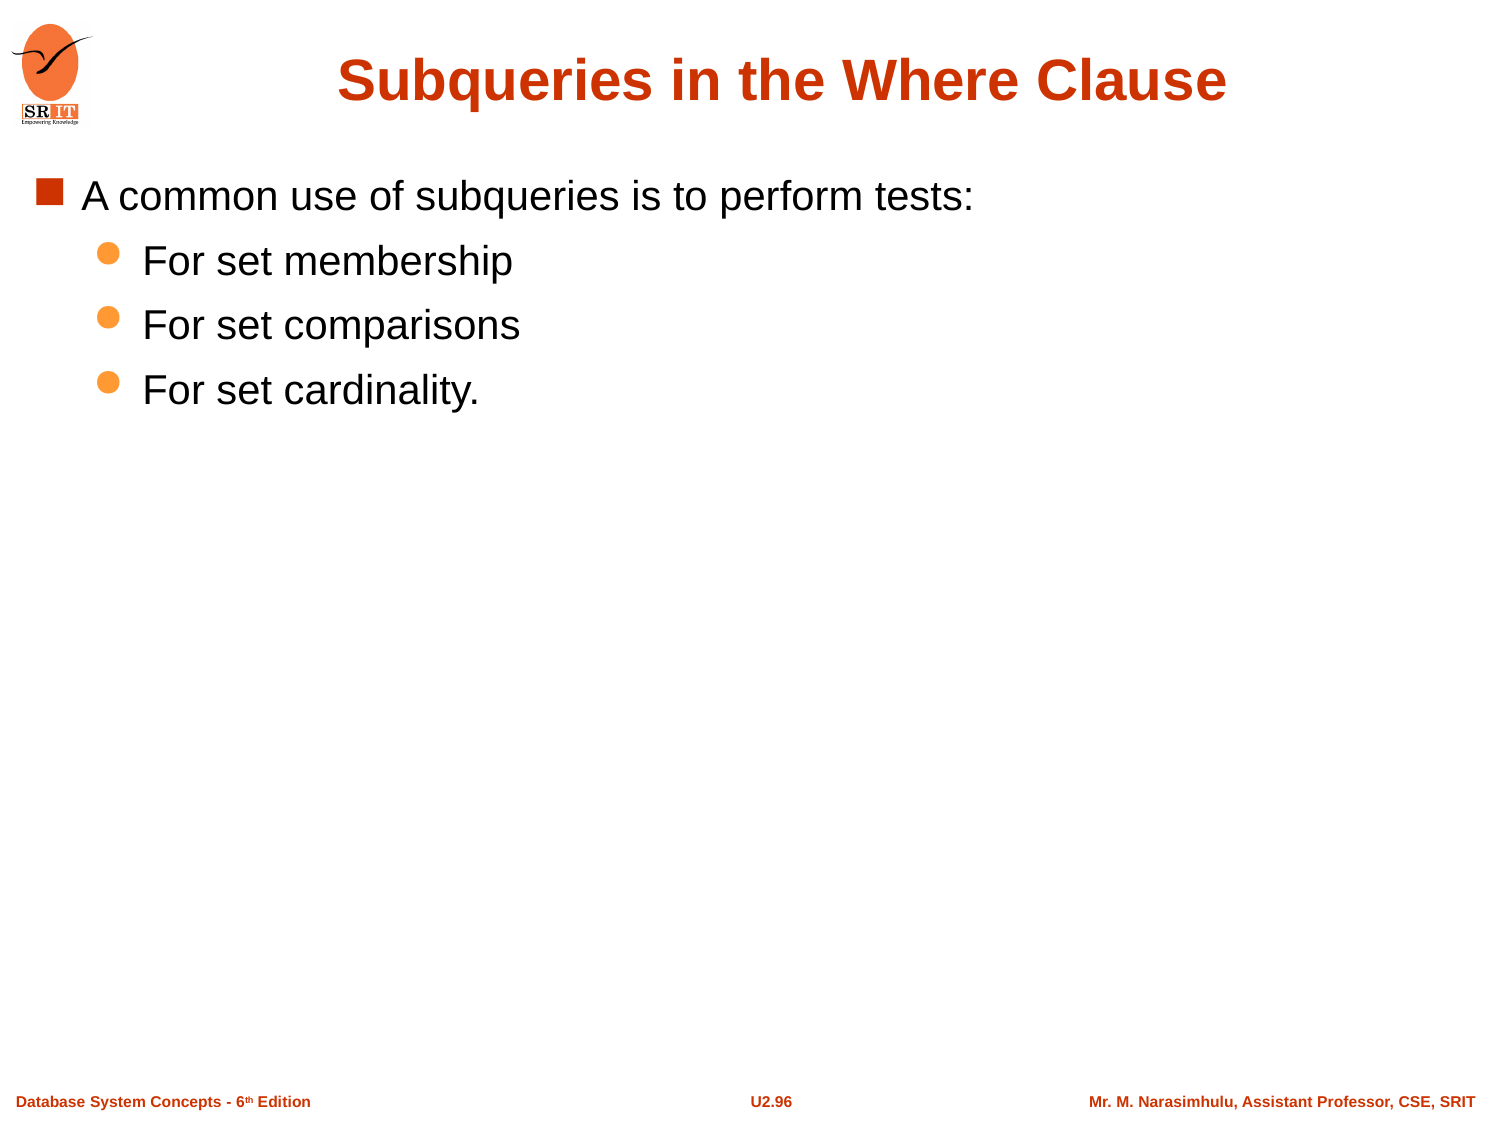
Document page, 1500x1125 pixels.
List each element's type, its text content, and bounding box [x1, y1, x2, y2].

title Subqueries in the Where Clause [131, 14, 1435, 121]
list A common use of subqueries is to perform tests: For set membership For set comparisons For set cardinality. [24, 161, 1435, 1049]
picture [11, 19, 93, 128]
